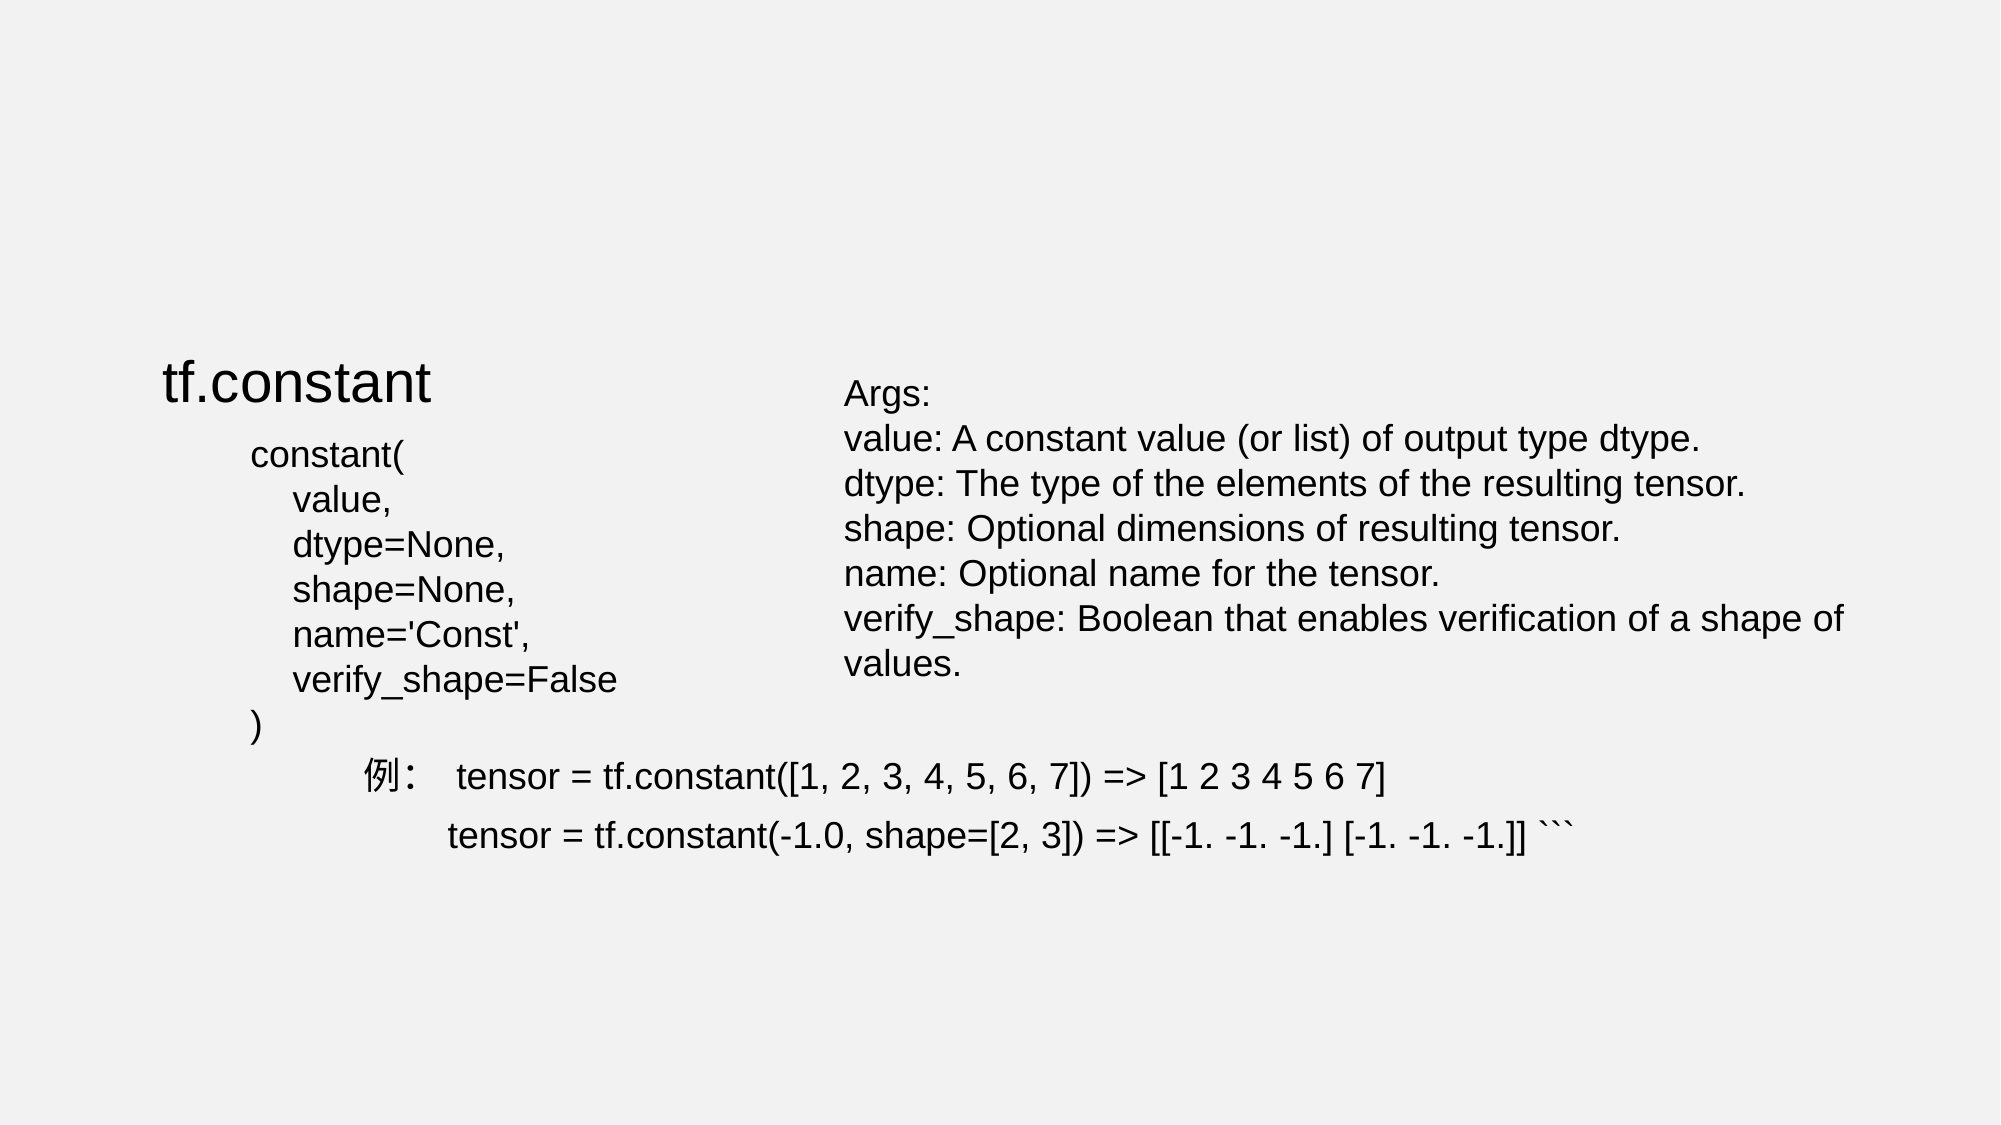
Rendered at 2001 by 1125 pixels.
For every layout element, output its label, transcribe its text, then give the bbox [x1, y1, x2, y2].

text_box 例： tensor = tf.constant([1, 2, 3, 4, 5, 6, 7]) => [1 2 3 4 5 6 7] tensor = tf.constant(-1.0, shape=[2, 3]) => [[-1. -1. -1.] [-1. -1. -1.]] ``` [348, 731, 1715, 863]
text_box Args: value: A constant value (or list) of output type dtype. dtype: The type of the elements of the resulting tensor. shape: Optional dimensions of resulting tensor. name: Optional name for the tensor. verify_shape: Boolean that enables verification of a shape of values. [829, 361, 1869, 692]
text_box constant( value, dtype=None, shape=None, name='Const', verify_shape=False ) [235, 422, 653, 753]
text_box tf.constant [147, 337, 565, 422]
